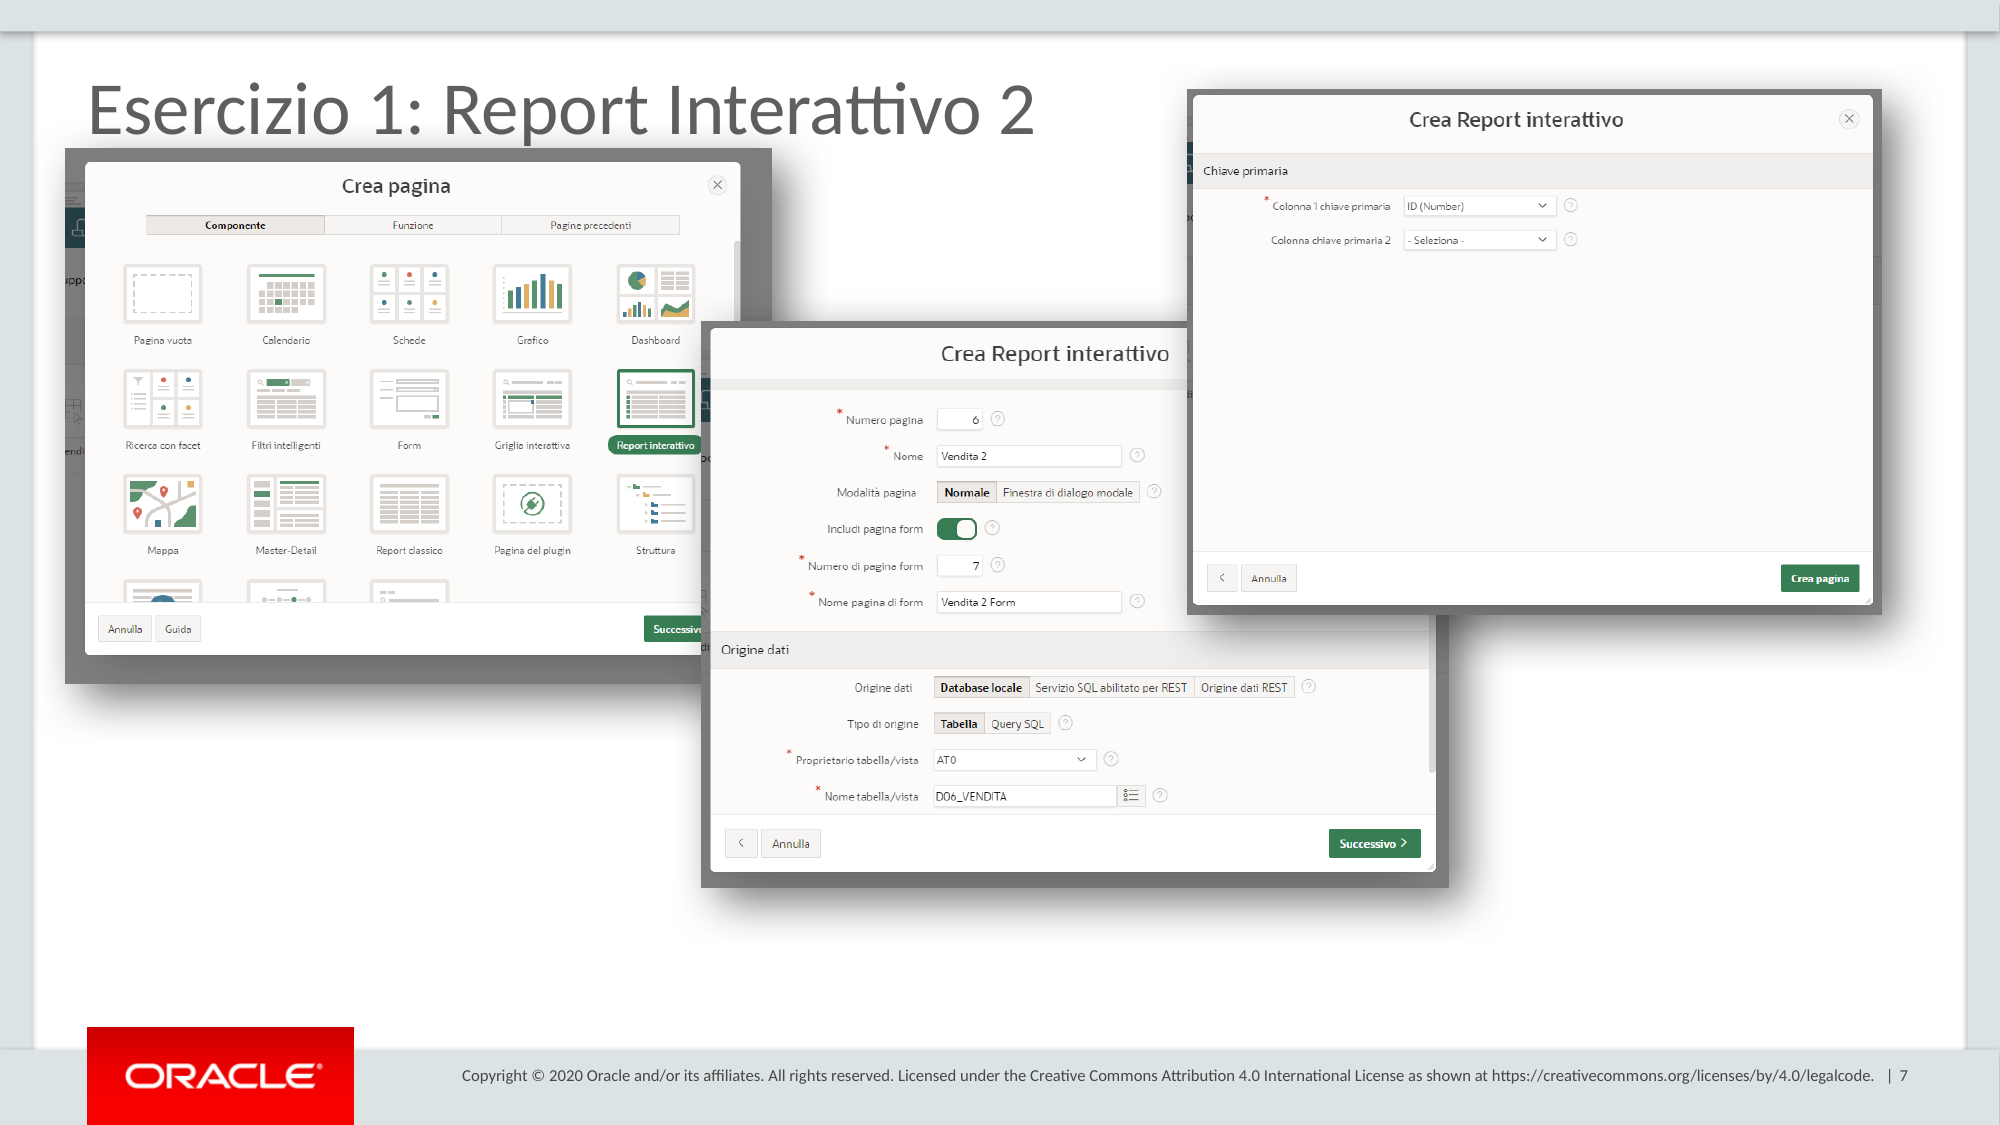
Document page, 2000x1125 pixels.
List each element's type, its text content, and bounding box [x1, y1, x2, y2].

picture [87, 1027, 354, 1125]
picture [64, 89, 1882, 888]
title Esercizio 1: Report Interattivo 2 [87, 66, 1913, 149]
